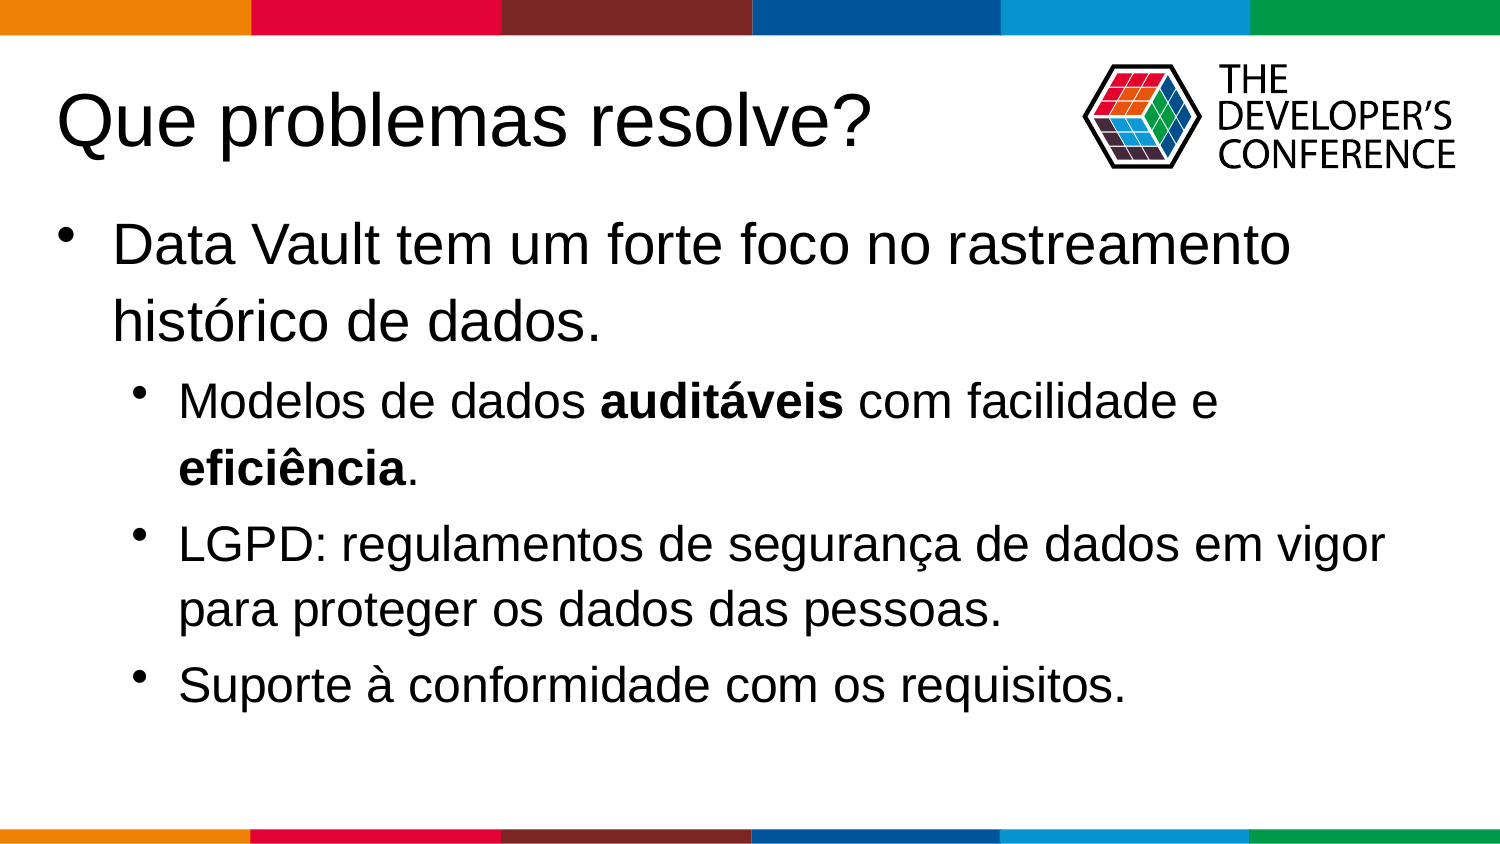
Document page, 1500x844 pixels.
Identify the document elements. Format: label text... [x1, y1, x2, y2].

list Data Vault tem um forte foco no rastreamento histórico de dados. Modelos de dados auditáveis com facilidade e eficiência. LGPD: regulamentos de segurança de dados em vigor para proteger os dados das pessoas. ​​Suporte à conformidade com os requisitos. [41, 191, 1459, 750]
title Que problemas resolve? [41, 59, 975, 174]
